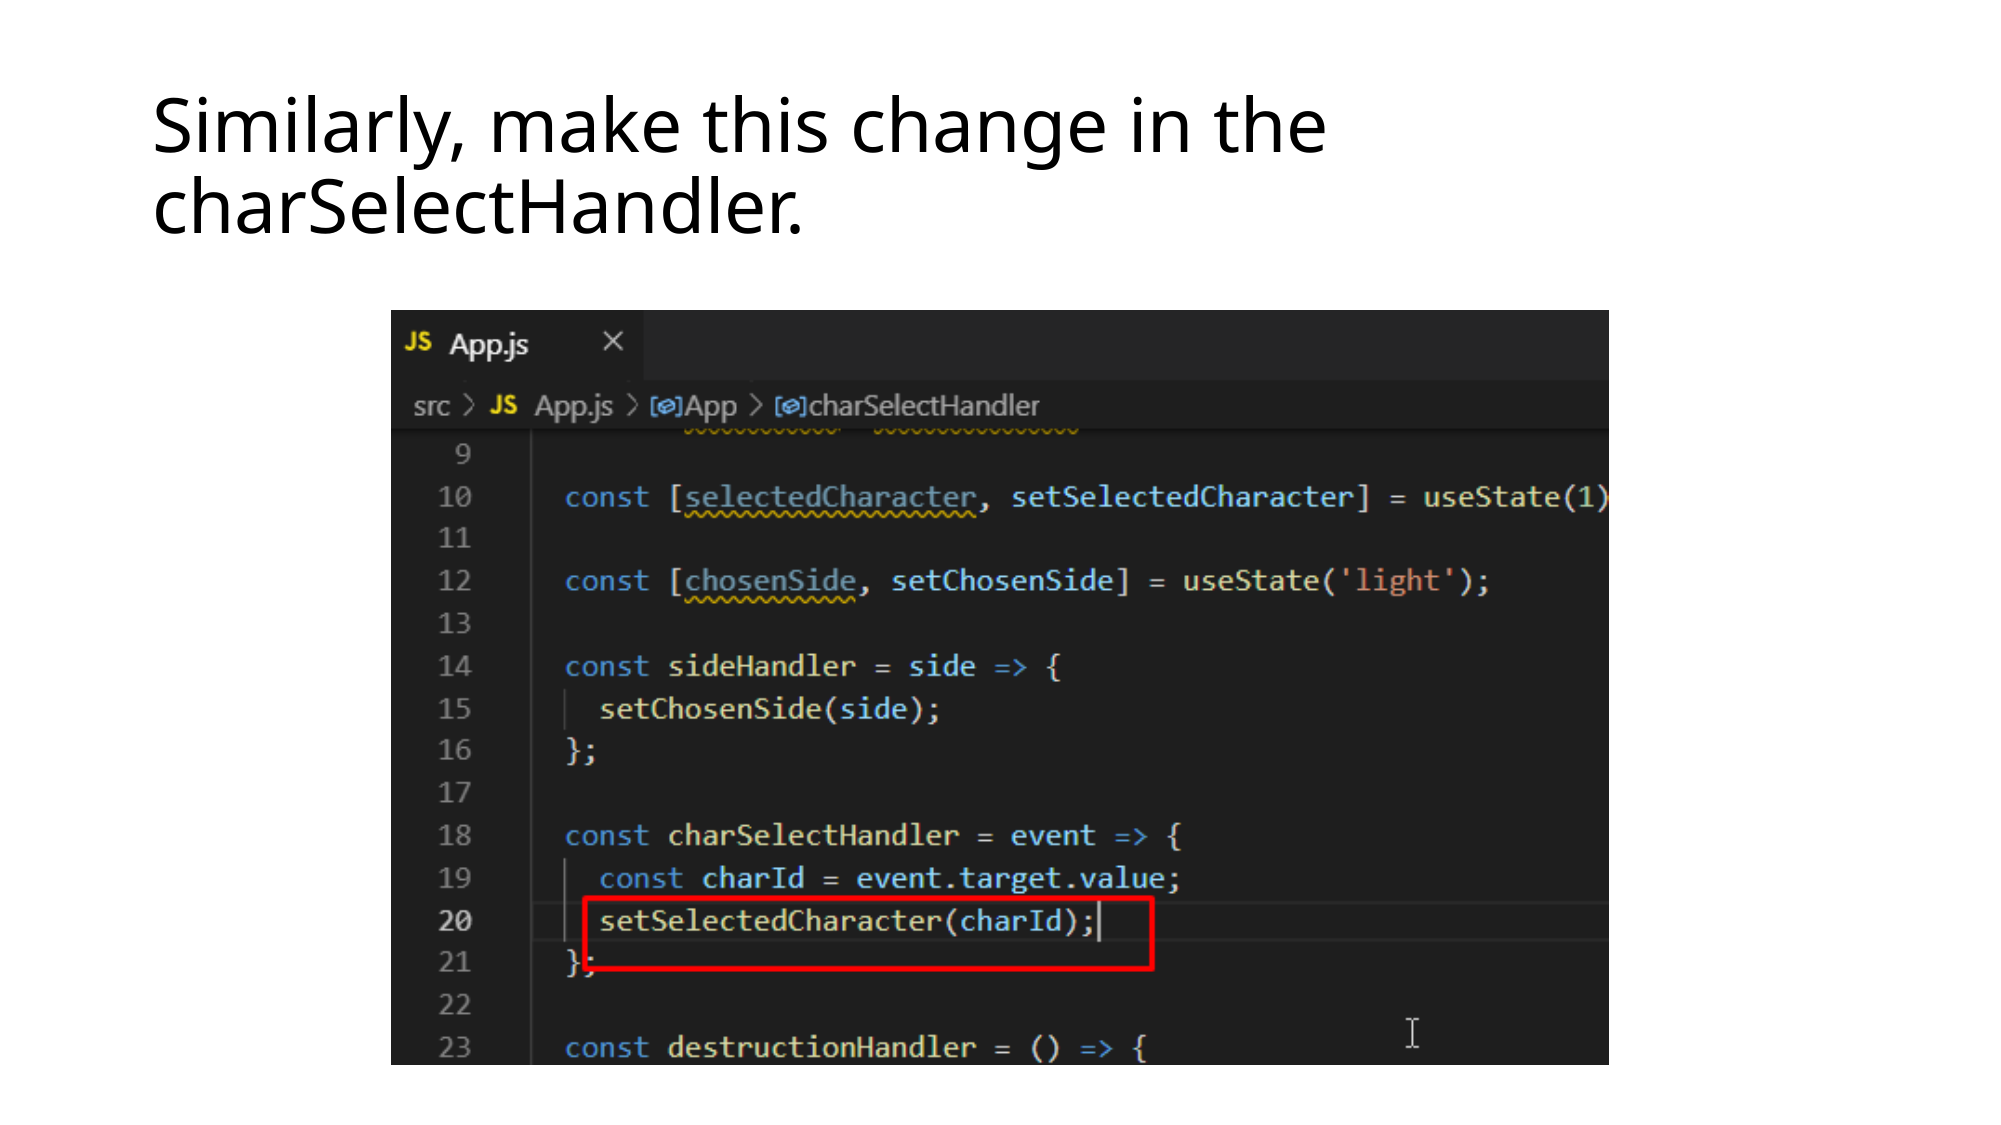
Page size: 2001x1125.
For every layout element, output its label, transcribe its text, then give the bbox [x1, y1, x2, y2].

title Similarly, make this change in the charSelectHandler. [137, 59, 1863, 278]
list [391, 310, 1609, 1065]
